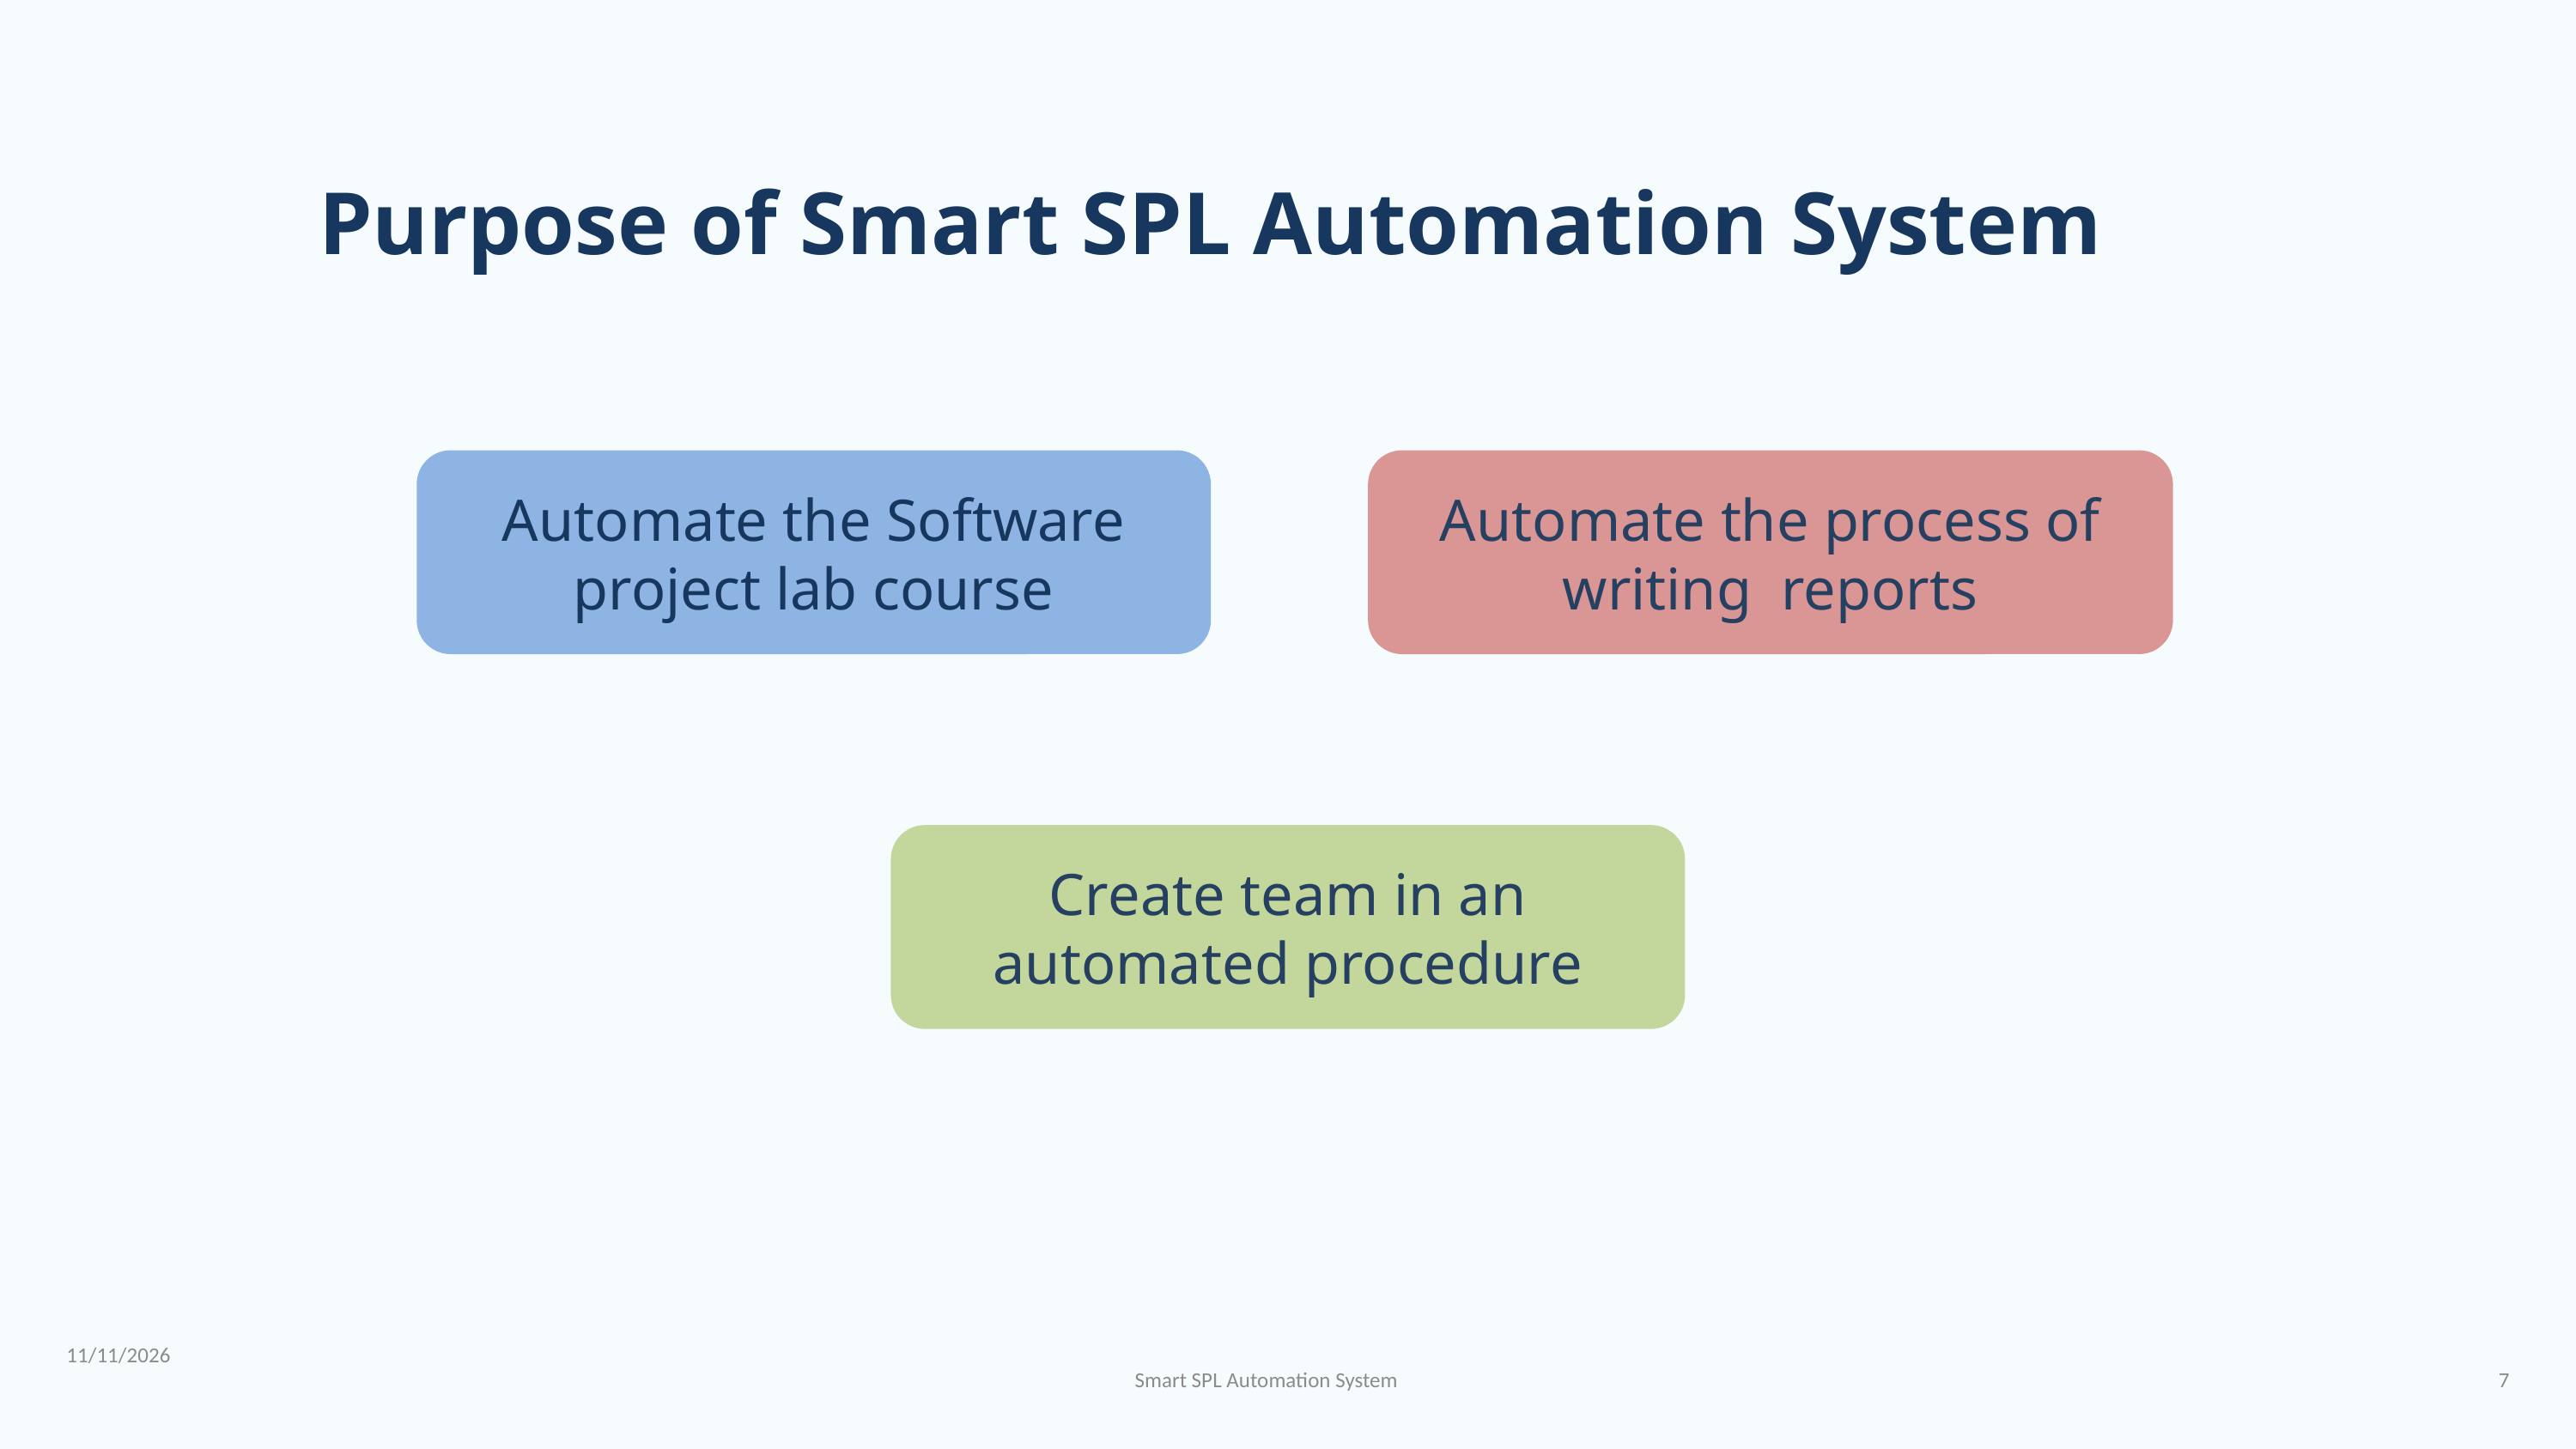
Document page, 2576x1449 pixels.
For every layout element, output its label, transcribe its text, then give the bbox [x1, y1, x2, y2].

slide_number 7 [2221, 1354, 2523, 1405]
text_box Automate the process of writing reports [1366, 448, 2175, 657]
footer Smart SPL Automation System [1062, 1354, 1471, 1405]
text_box Purpose of Smart SPL Automation System [306, 162, 2270, 278]
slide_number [53, 1328, 355, 1379]
text_box Create team in an automated procedure [889, 823, 1687, 1031]
text_box Automate the Software project lab course [415, 448, 1213, 657]
